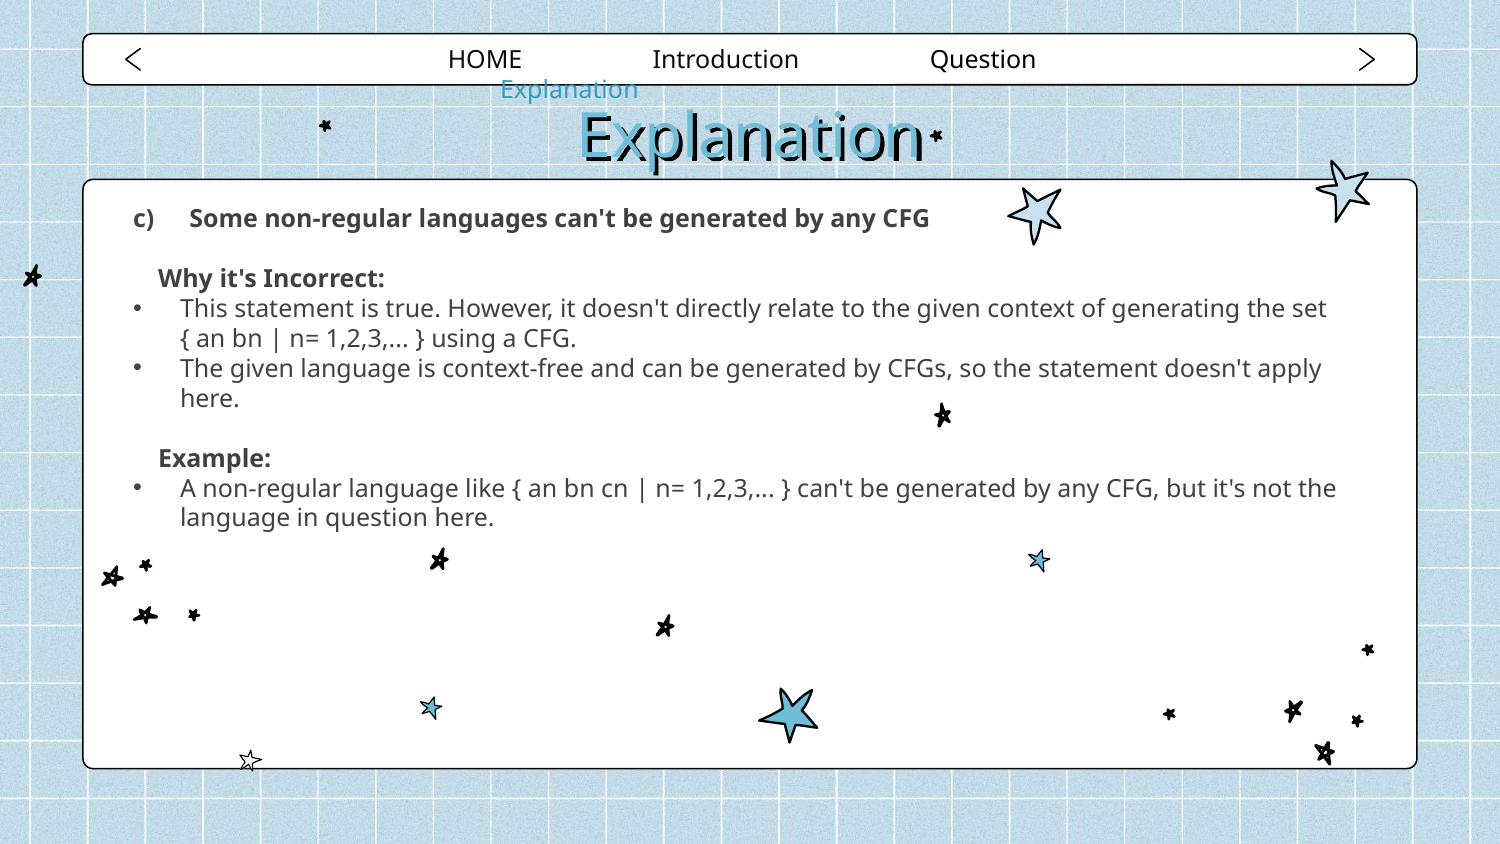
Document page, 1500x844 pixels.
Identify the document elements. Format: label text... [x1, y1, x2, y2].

picture [0, 0, 1500, 844]
title Explanation [118, 93, 1382, 172]
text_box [419, 696, 443, 721]
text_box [239, 749, 263, 772]
text_box [23, 264, 42, 287]
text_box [1011, 180, 1067, 245]
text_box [1315, 159, 1371, 224]
text_box [929, 130, 943, 143]
text_box [318, 120, 332, 133]
list Some non-regular languages can't be generated by any CFG Why it's Incorrect: This statement is true. However, it doesn't directly relate to the given context of generating the set { an bn | n= 1,2,3,... } using a CFG. The given language is context-free and can be generated by CFGs, so the statement doesn't apply here. Example: A non-regular language like { an bn cn | n= 1,2,3,... } can't be generated by any CFG, but it's not the language in question here. [118, 187, 1382, 759]
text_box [1027, 548, 1051, 573]
text_box [655, 614, 675, 637]
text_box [762, 681, 818, 746]
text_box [1283, 699, 1365, 766]
text_box [934, 402, 951, 428]
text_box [100, 558, 201, 625]
text_box [1361, 643, 1375, 657]
text_box [430, 547, 449, 571]
text_box [82, 33, 1417, 85]
text_box [1162, 708, 1176, 721]
text_box HOME Introduction Question Explanation [433, 35, 1125, 111]
